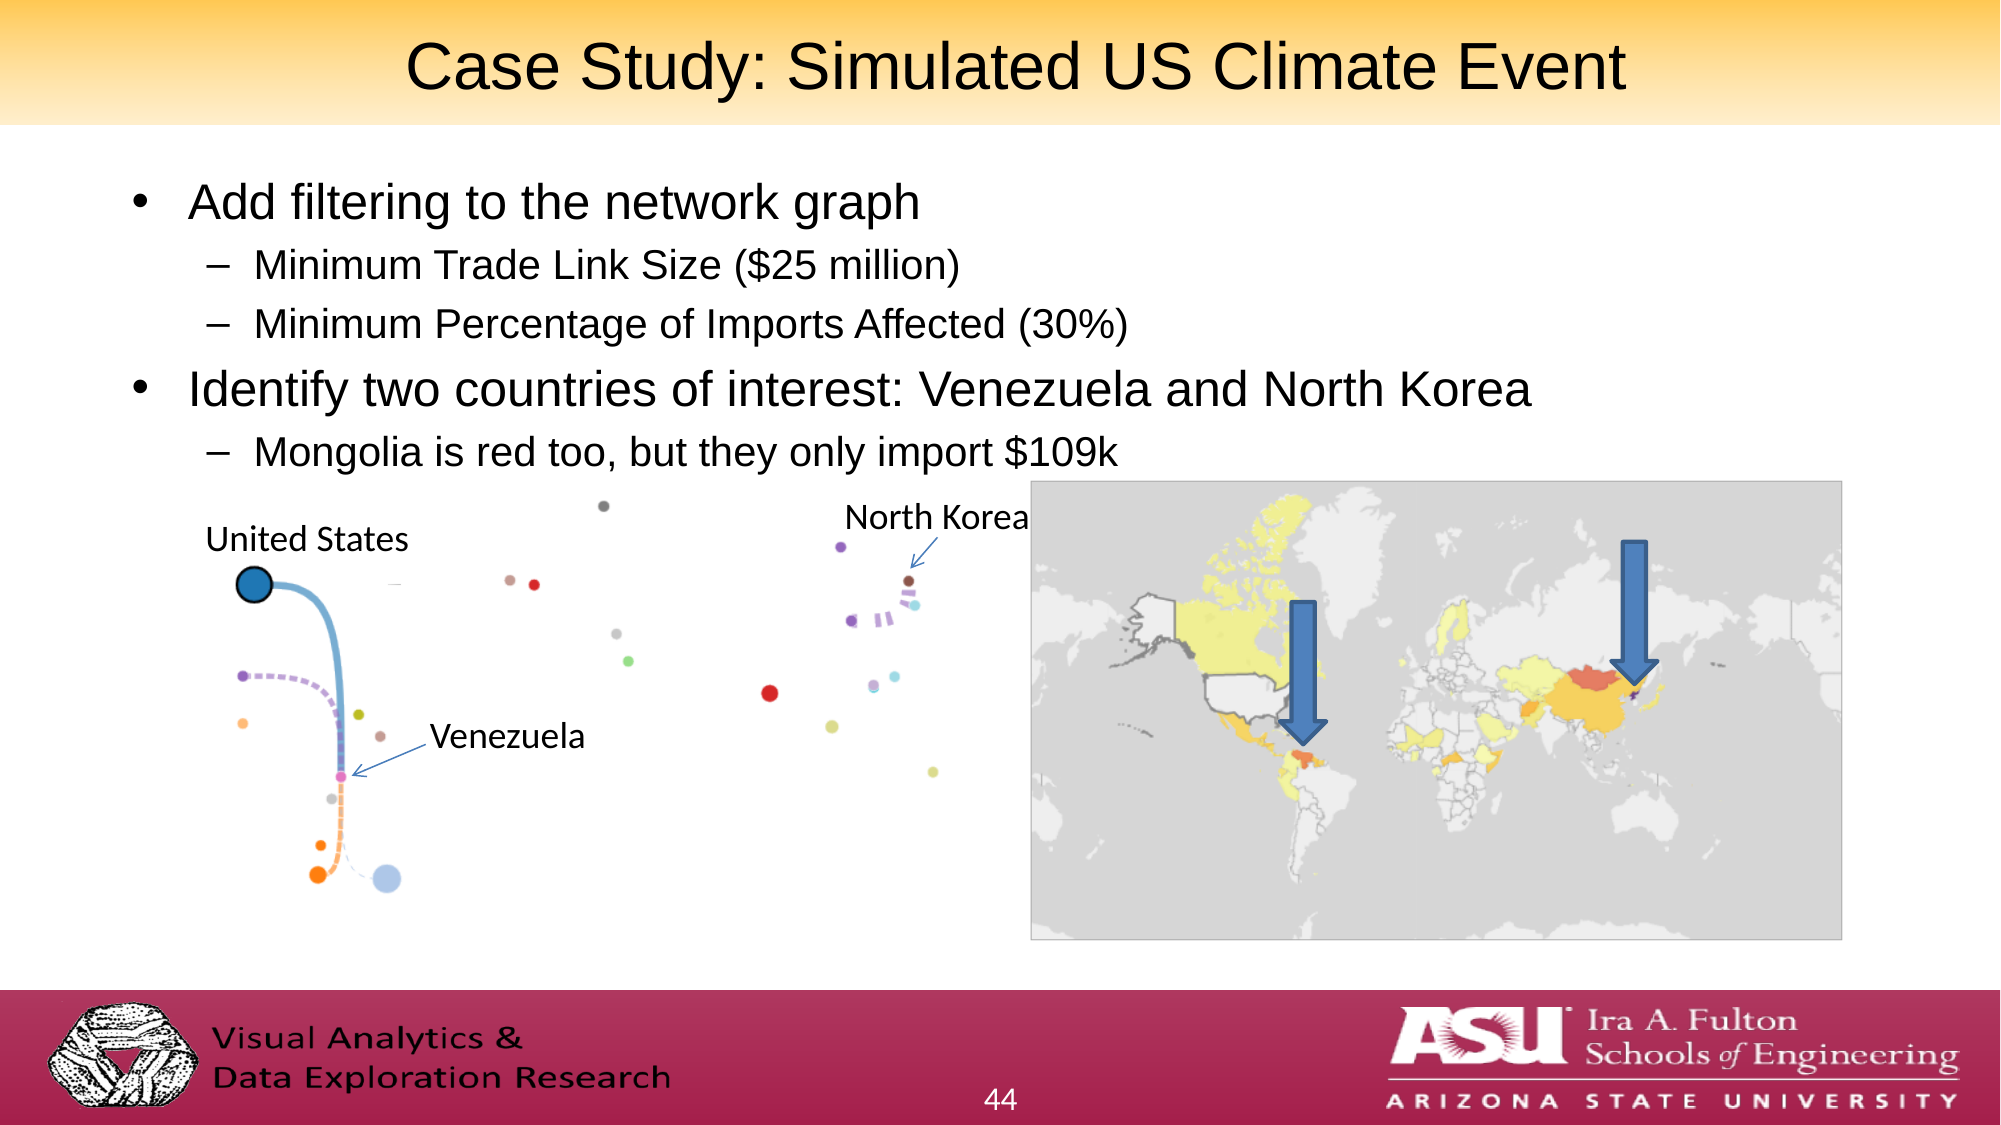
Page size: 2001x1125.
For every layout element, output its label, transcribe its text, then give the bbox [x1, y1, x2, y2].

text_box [910, 537, 938, 569]
title Case Study: Simulated US Climate Event [116, 12, 1917, 113]
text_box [351, 744, 426, 777]
picture [224, 473, 1848, 946]
list Add filtering to the network graph Minimum Trade Link Size ($25 million) Minimum Percentage of Imports Affected (30%) Identify two countries of interest: Venezuela and North Korea Mongolia is red too, but they only import $109k [116, 162, 1917, 867]
text_box United States [190, 506, 220, 567]
slide_number 44 [0, 990, 2000, 1125]
